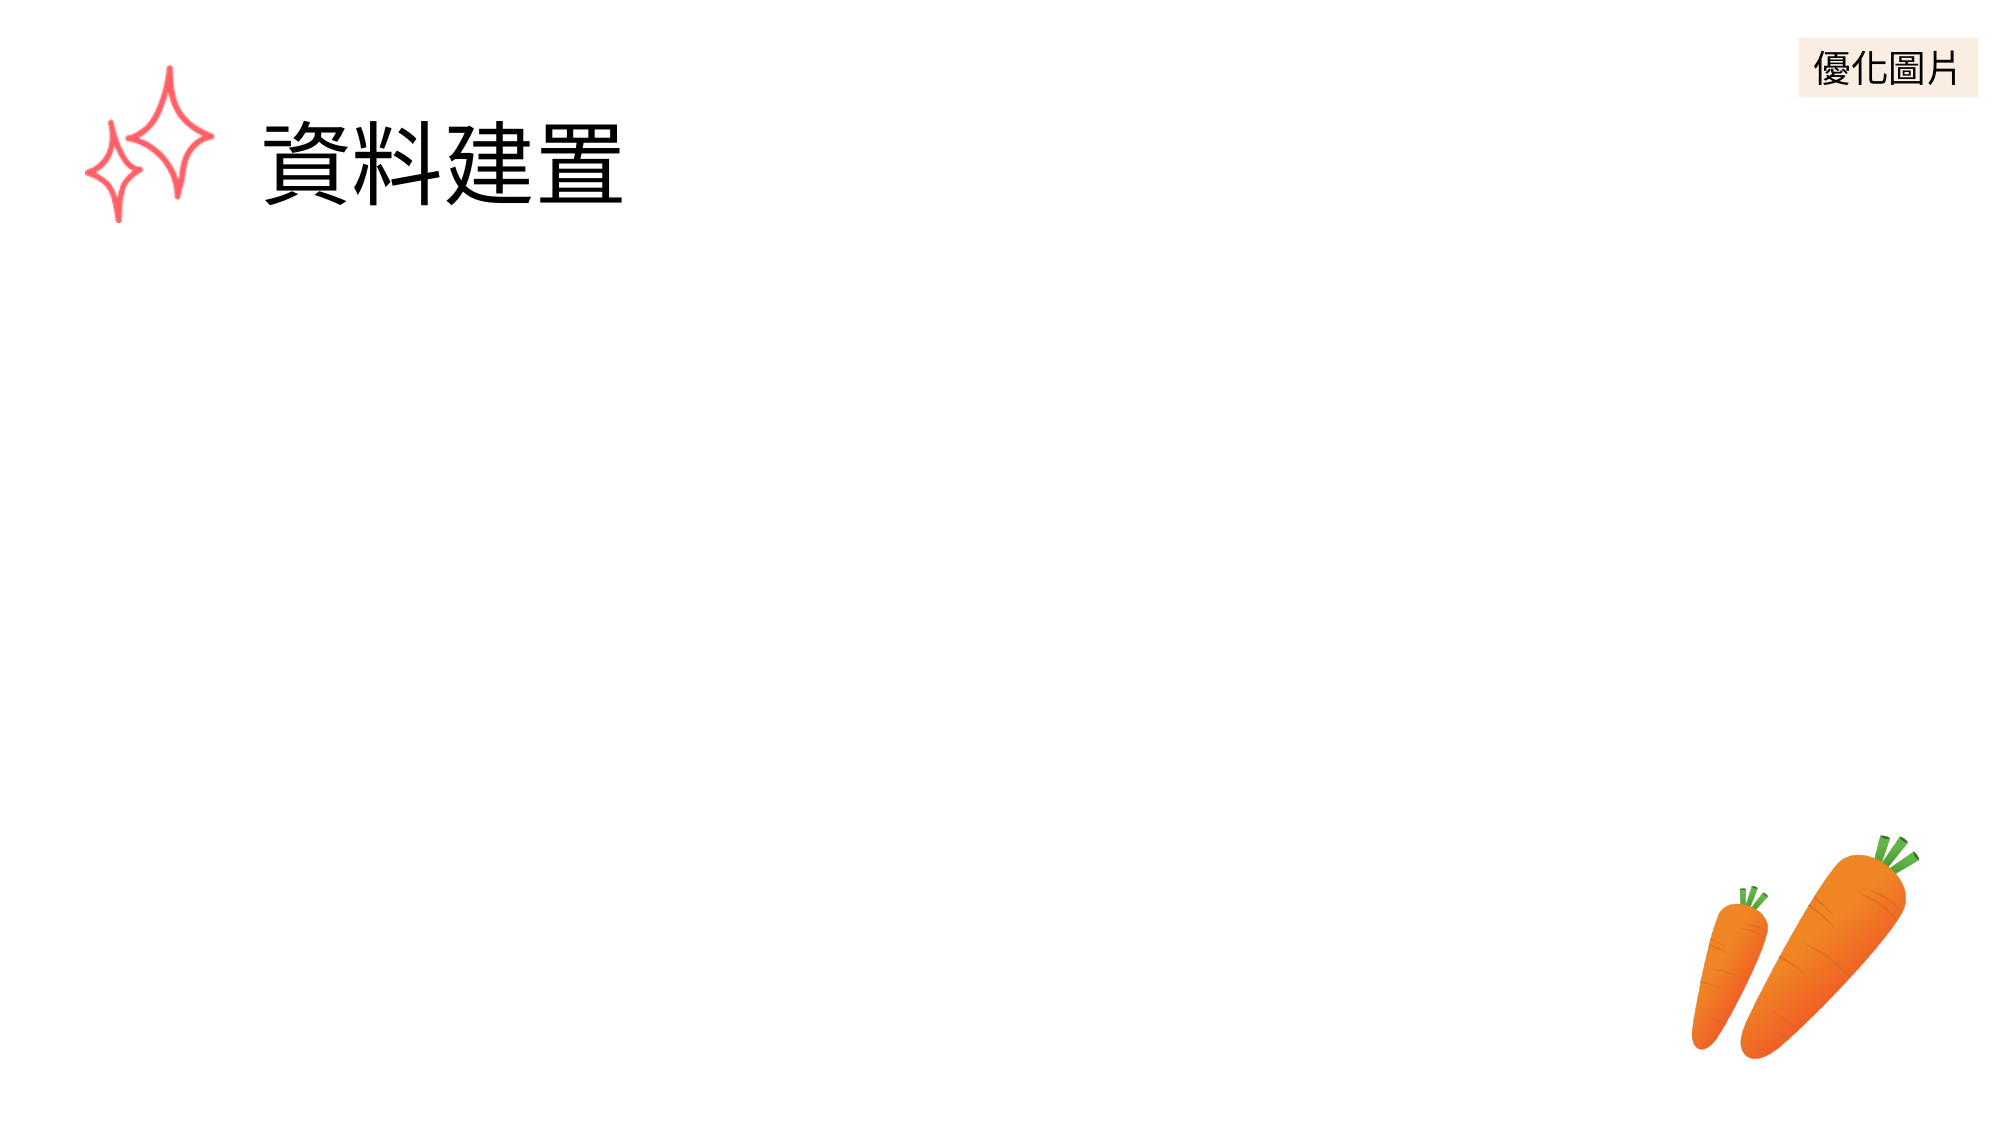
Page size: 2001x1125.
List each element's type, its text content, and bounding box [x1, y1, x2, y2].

title 資料建置 [244, 59, 1863, 278]
picture [85, 59, 230, 223]
picture [1674, 815, 1940, 1082]
text_box 優化圖片 [1798, 37, 1979, 98]
